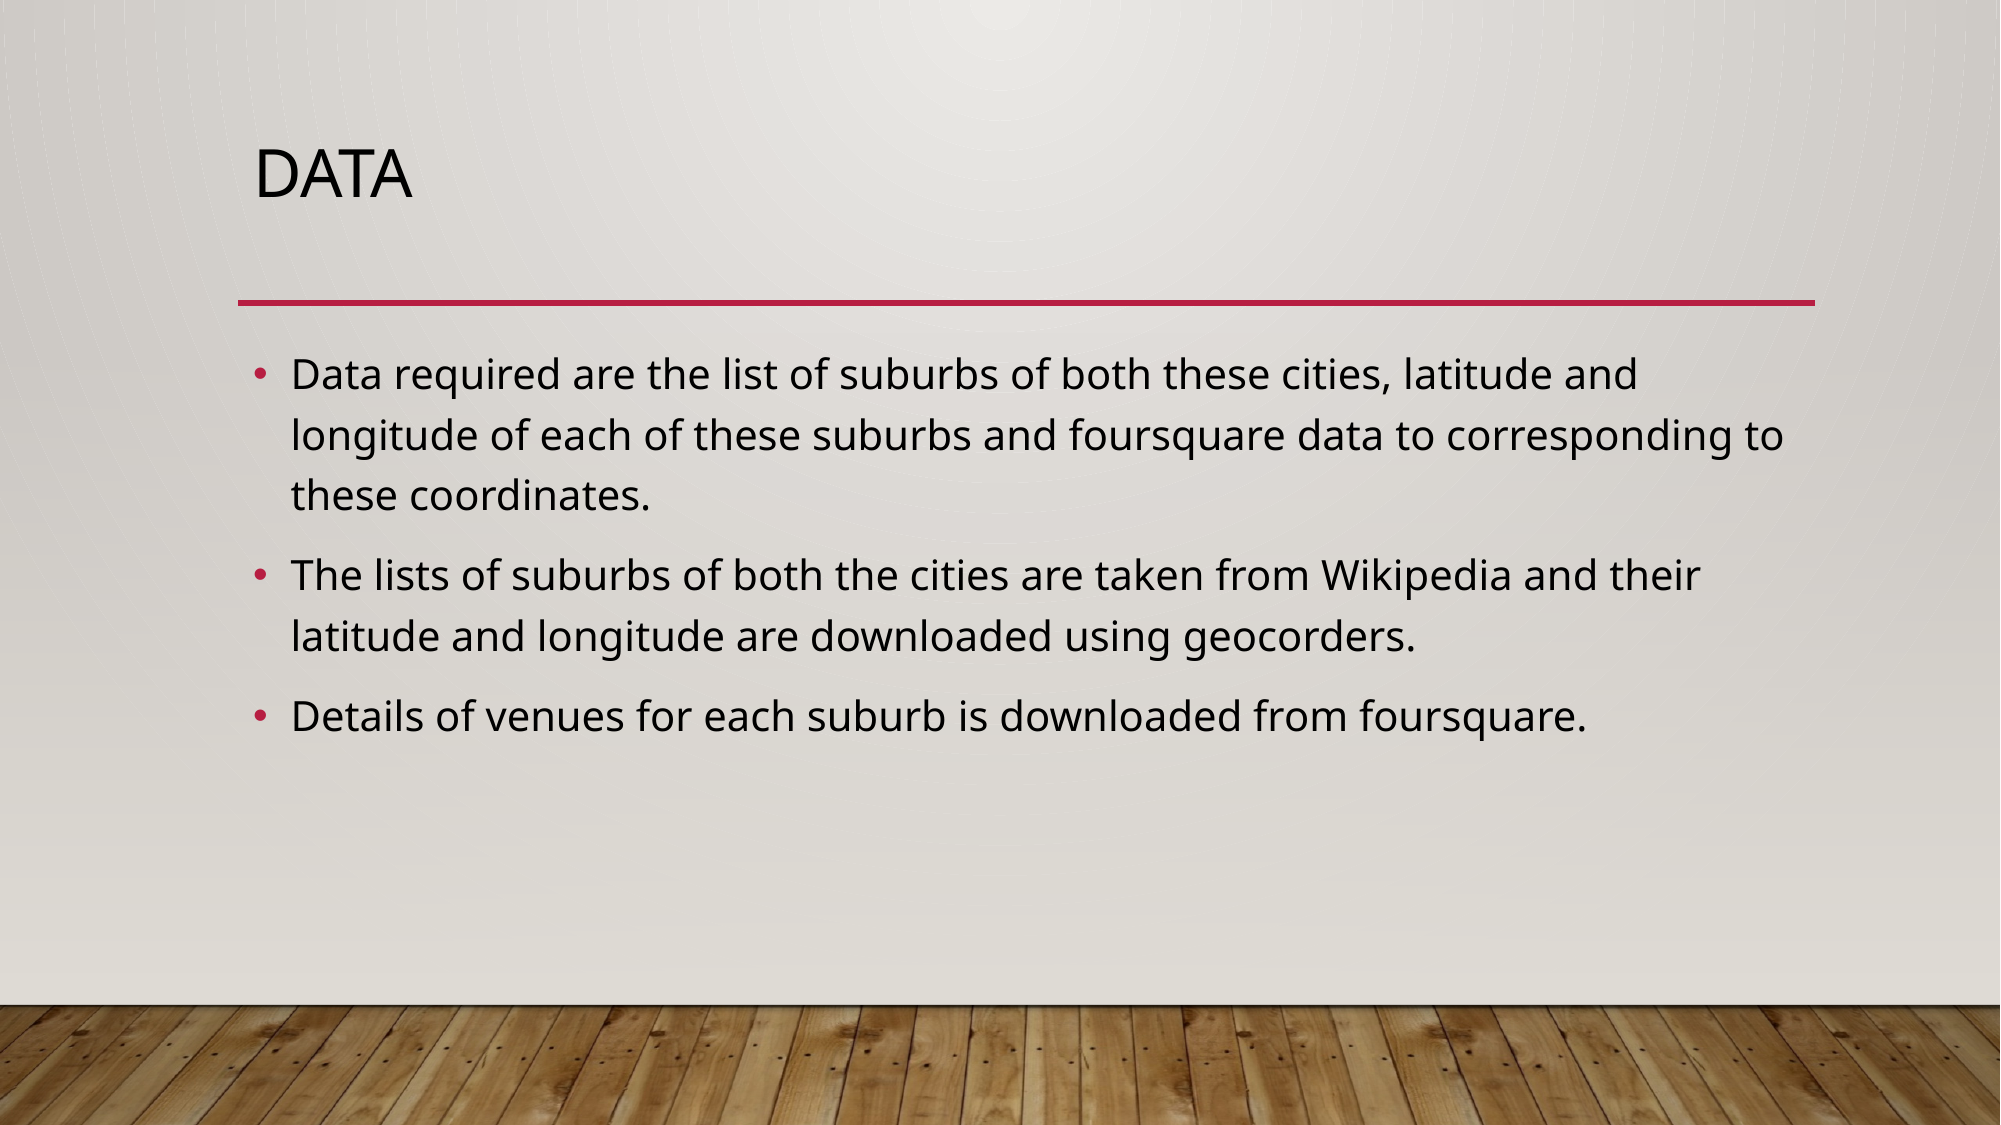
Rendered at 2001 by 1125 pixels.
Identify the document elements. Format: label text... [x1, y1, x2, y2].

title Data [238, 131, 1814, 305]
list Data required are the list of suburbs of both these cities, latitude and longitude of each of these suburbs and foursquare data to corresponding to these coordinates. The lists of suburbs of both the cities are taken from Wikipedia and their latitude and longitude are downloaded using geocorders. Details of venues for each suburb is downloaded from foursquare. [238, 330, 1814, 791]
picture [0, 1005, 2000, 1125]
